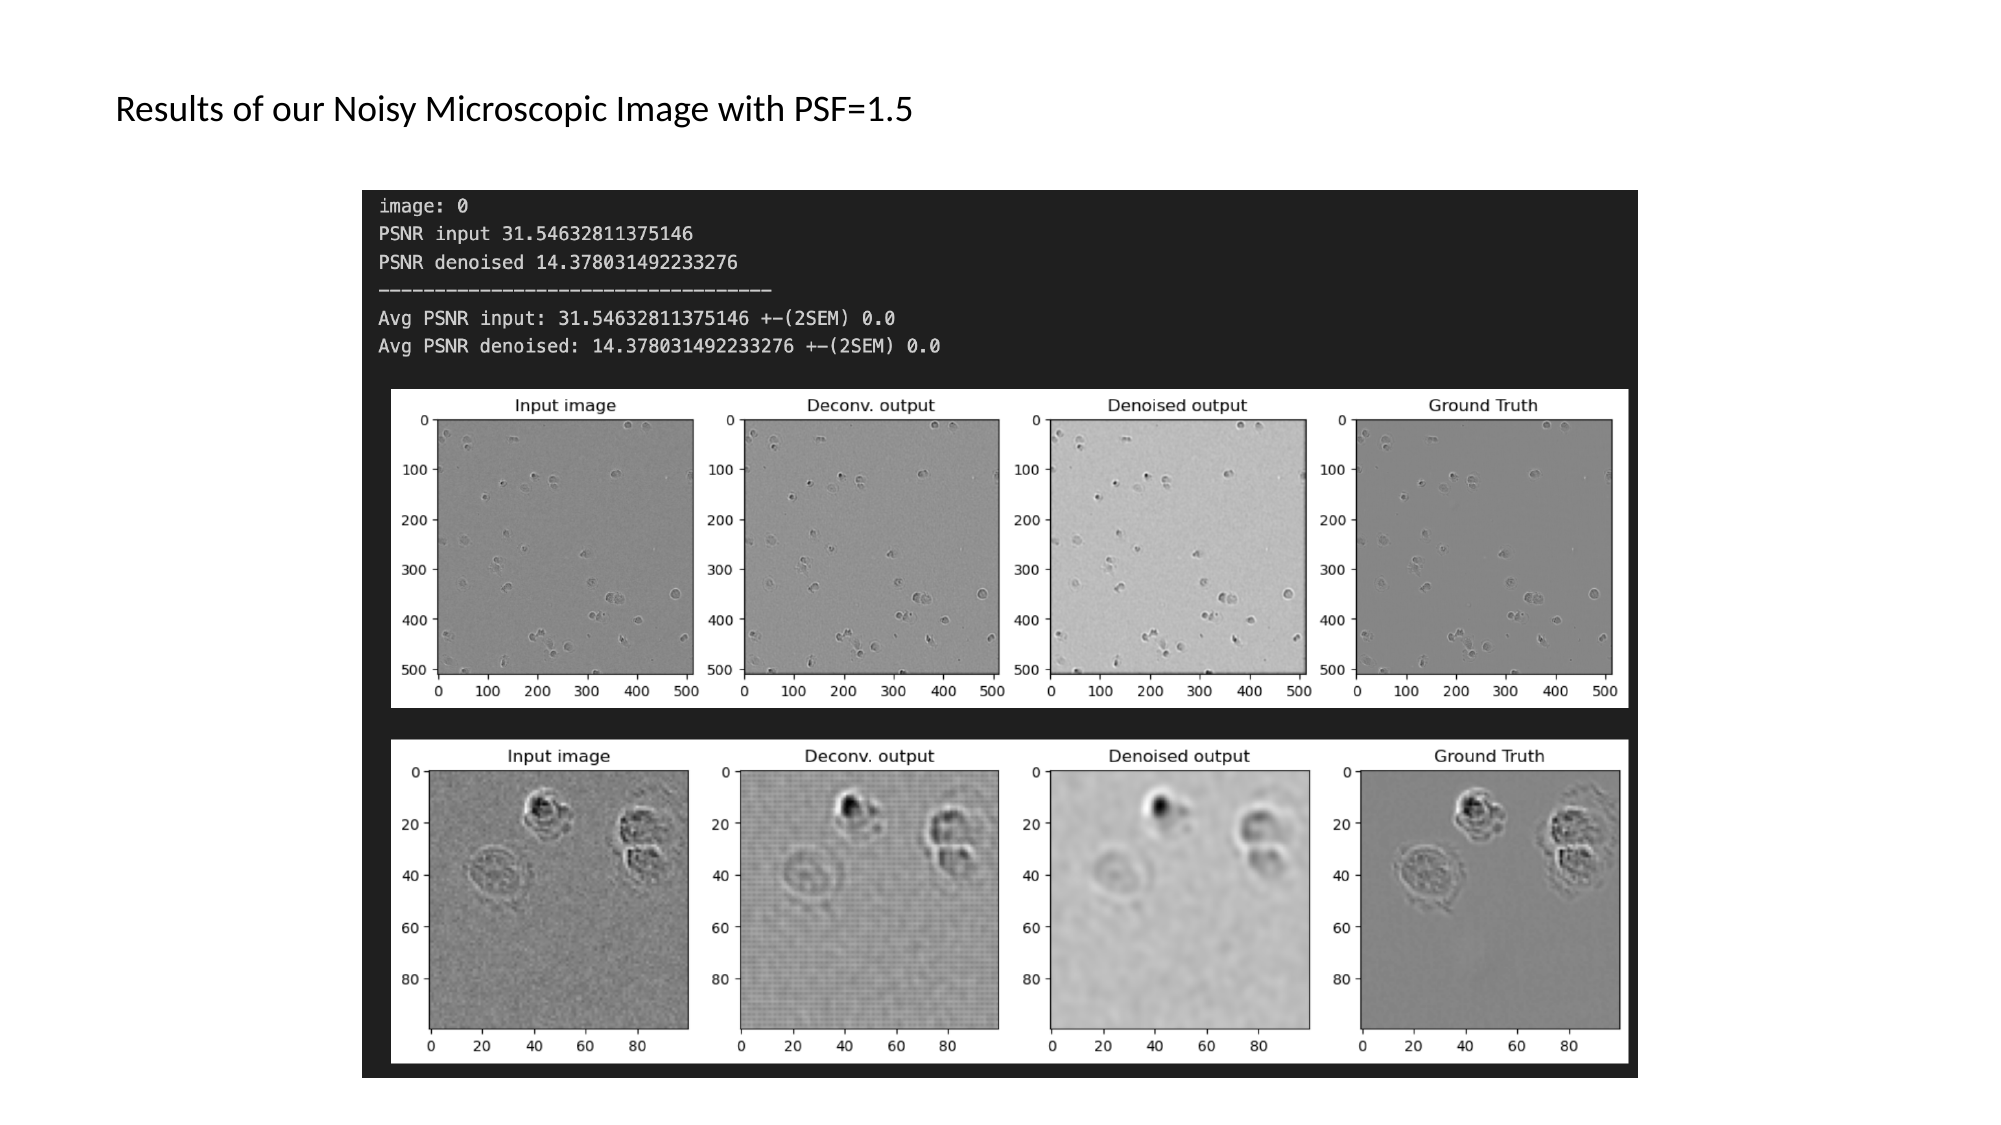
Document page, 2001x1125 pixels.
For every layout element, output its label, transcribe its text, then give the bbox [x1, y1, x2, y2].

picture [362, 190, 1638, 1078]
text_box Results of our Noisy Microscopic Image with PSF=1.5 [100, 76, 930, 137]
